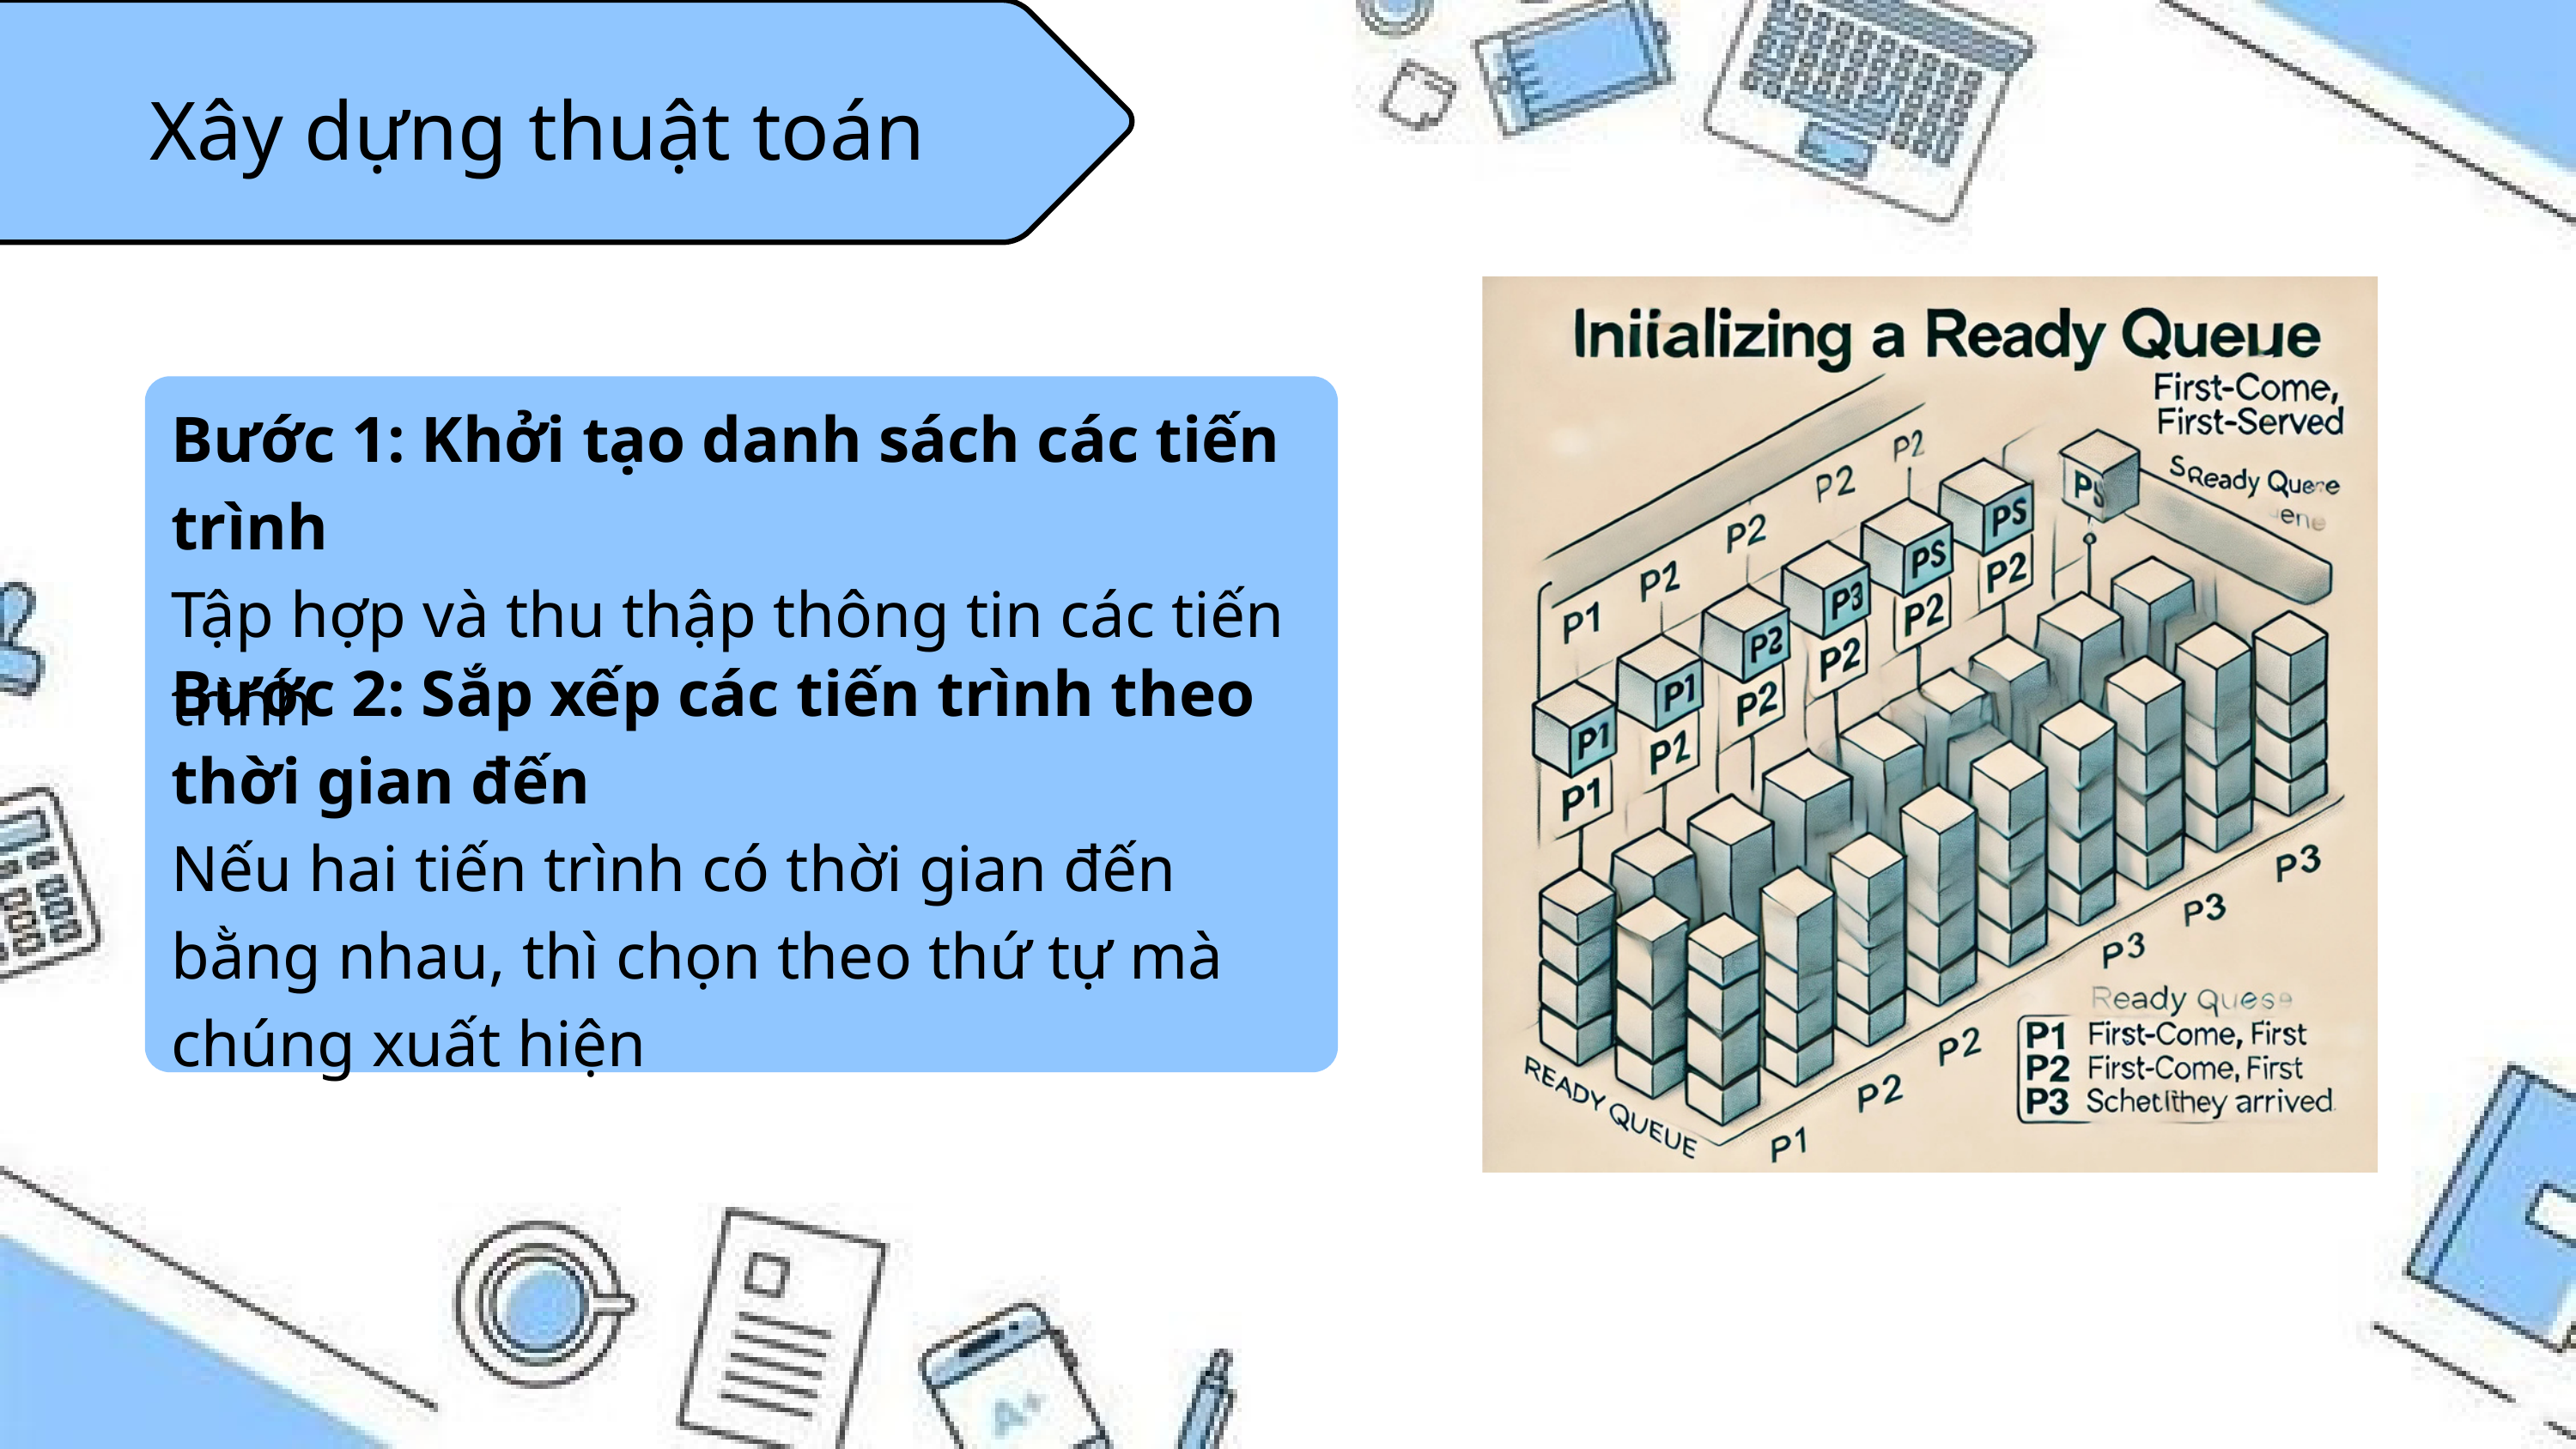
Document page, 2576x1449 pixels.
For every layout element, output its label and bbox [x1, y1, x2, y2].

text_box [0, 0, 2576, 1449]
text_box [144, 376, 1339, 1073]
text_box [1482, 276, 2379, 1173]
text_box [0, 0, 1139, 243]
